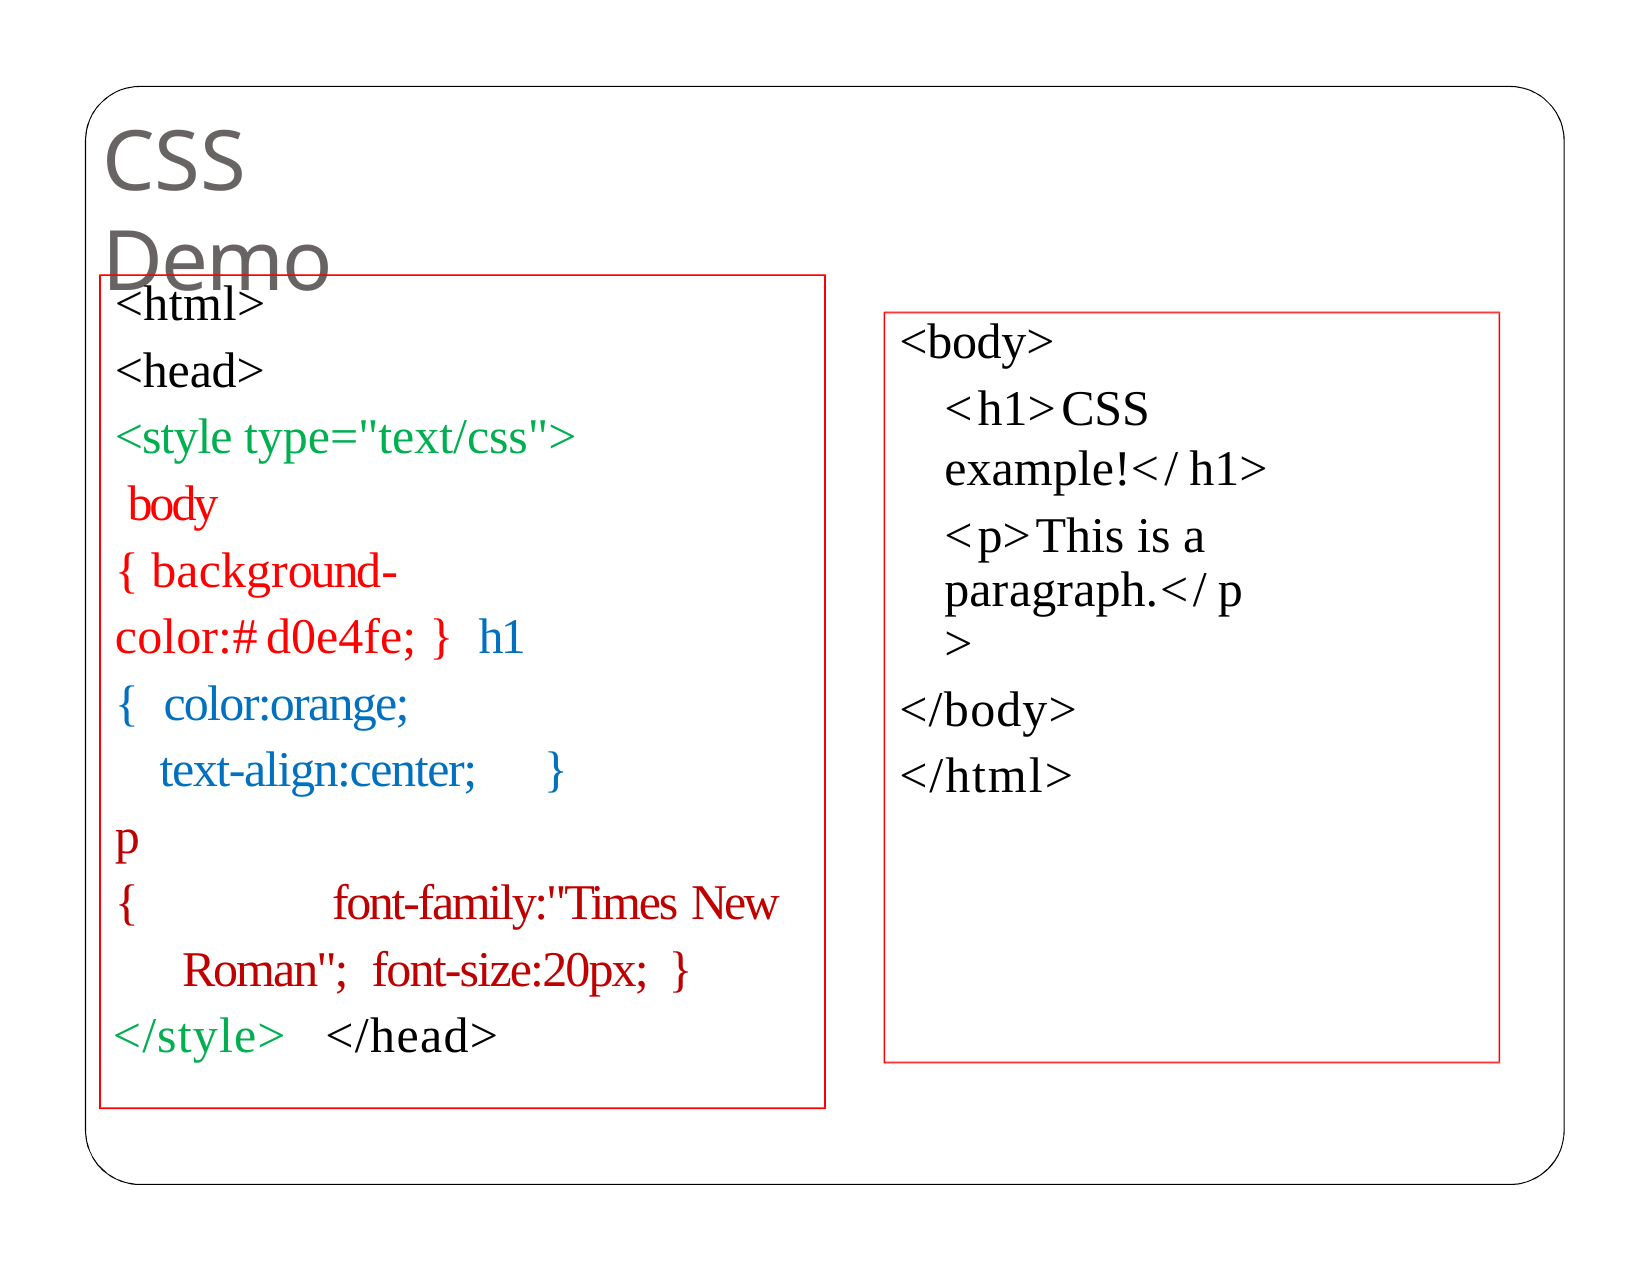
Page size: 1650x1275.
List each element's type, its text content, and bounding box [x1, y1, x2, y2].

title CSS Demo [100, 105, 477, 274]
text_box <body> <h1>CSS example!</h1> <p>This is a paragraph.</p> </body> </html> [897, 299, 1446, 803]
text_box <html> <head> <style type="text/css"> body { background-color:#d0e4fe; } h1 { color:orange; text-align:center; } p { font-family:"Times New Roman"; font-size:20px; } </style> </head> [112, 262, 806, 1063]
text_box [99, 274, 826, 1110]
text_box [883, 311, 1501, 1064]
slide_number [113, 1113, 160, 1275]
title CSS Demo [101, 276, 112, 321]
